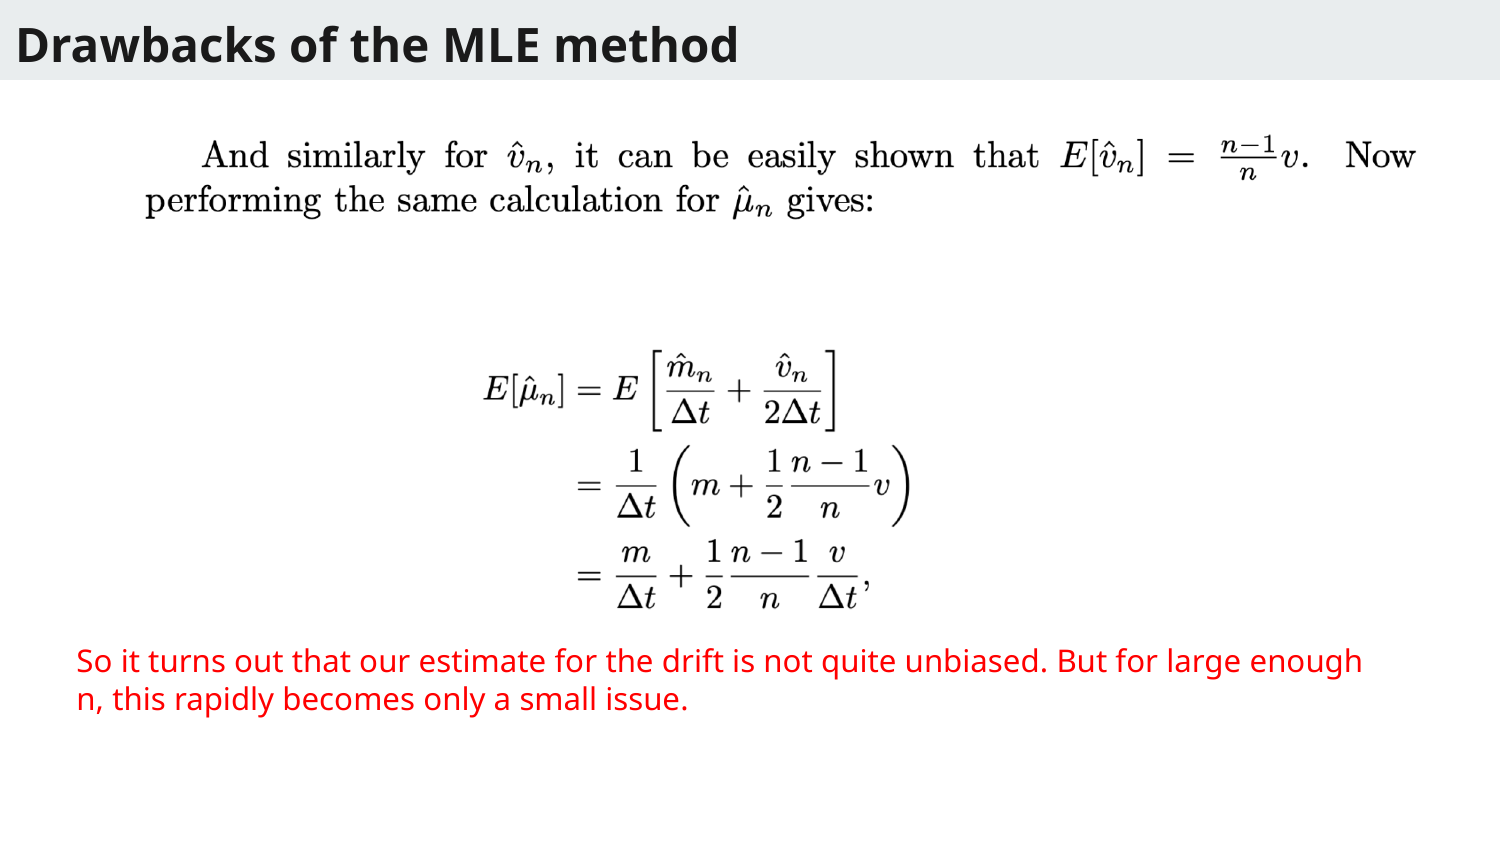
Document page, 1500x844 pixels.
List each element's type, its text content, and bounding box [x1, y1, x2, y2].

picture [24, 92, 1476, 627]
text_box So it turns out that our estimate for the drift is not quite unbiased. But for large enough n, this rapidly becomes only a small issue. [61, 626, 1407, 745]
title Drawbacks of the MLE method [0, 0, 1262, 88]
